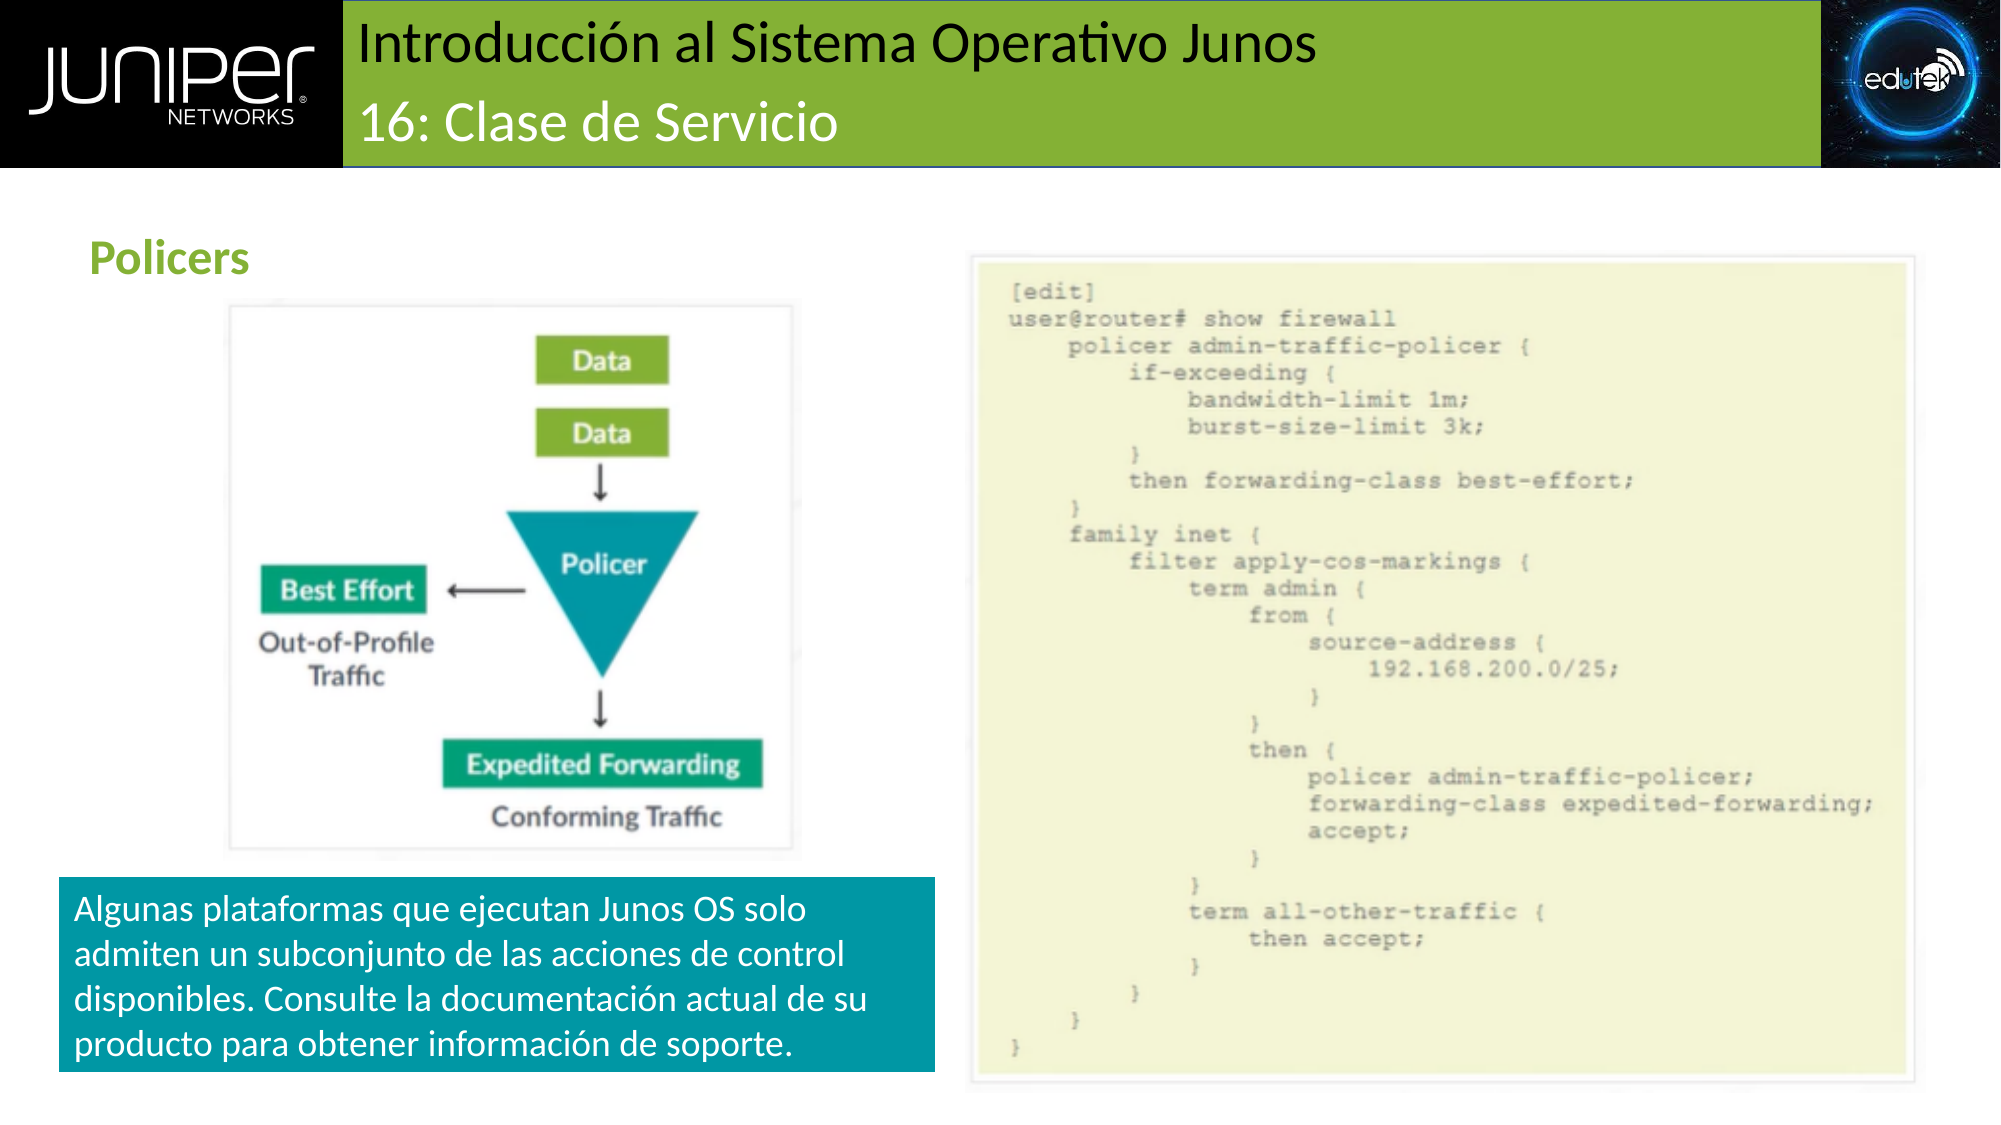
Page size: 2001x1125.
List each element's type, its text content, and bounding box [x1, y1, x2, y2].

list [965, 250, 1926, 1093]
list Policers [74, 223, 951, 938]
title Introducción al Sistema Operativo Junos [342, 3, 2000, 84]
picture [0, 0, 343, 168]
picture [1821, 0, 2001, 168]
picture [223, 298, 802, 861]
list 16: Clase de Servicio [342, 83, 1606, 168]
text_box Algunas plataformas que ejecutan Junos OS solo admiten un subconjunto de las acciones de control disponibles. Consulte la documentación actual de su producto para obtener información de soporte. [59, 877, 935, 1072]
